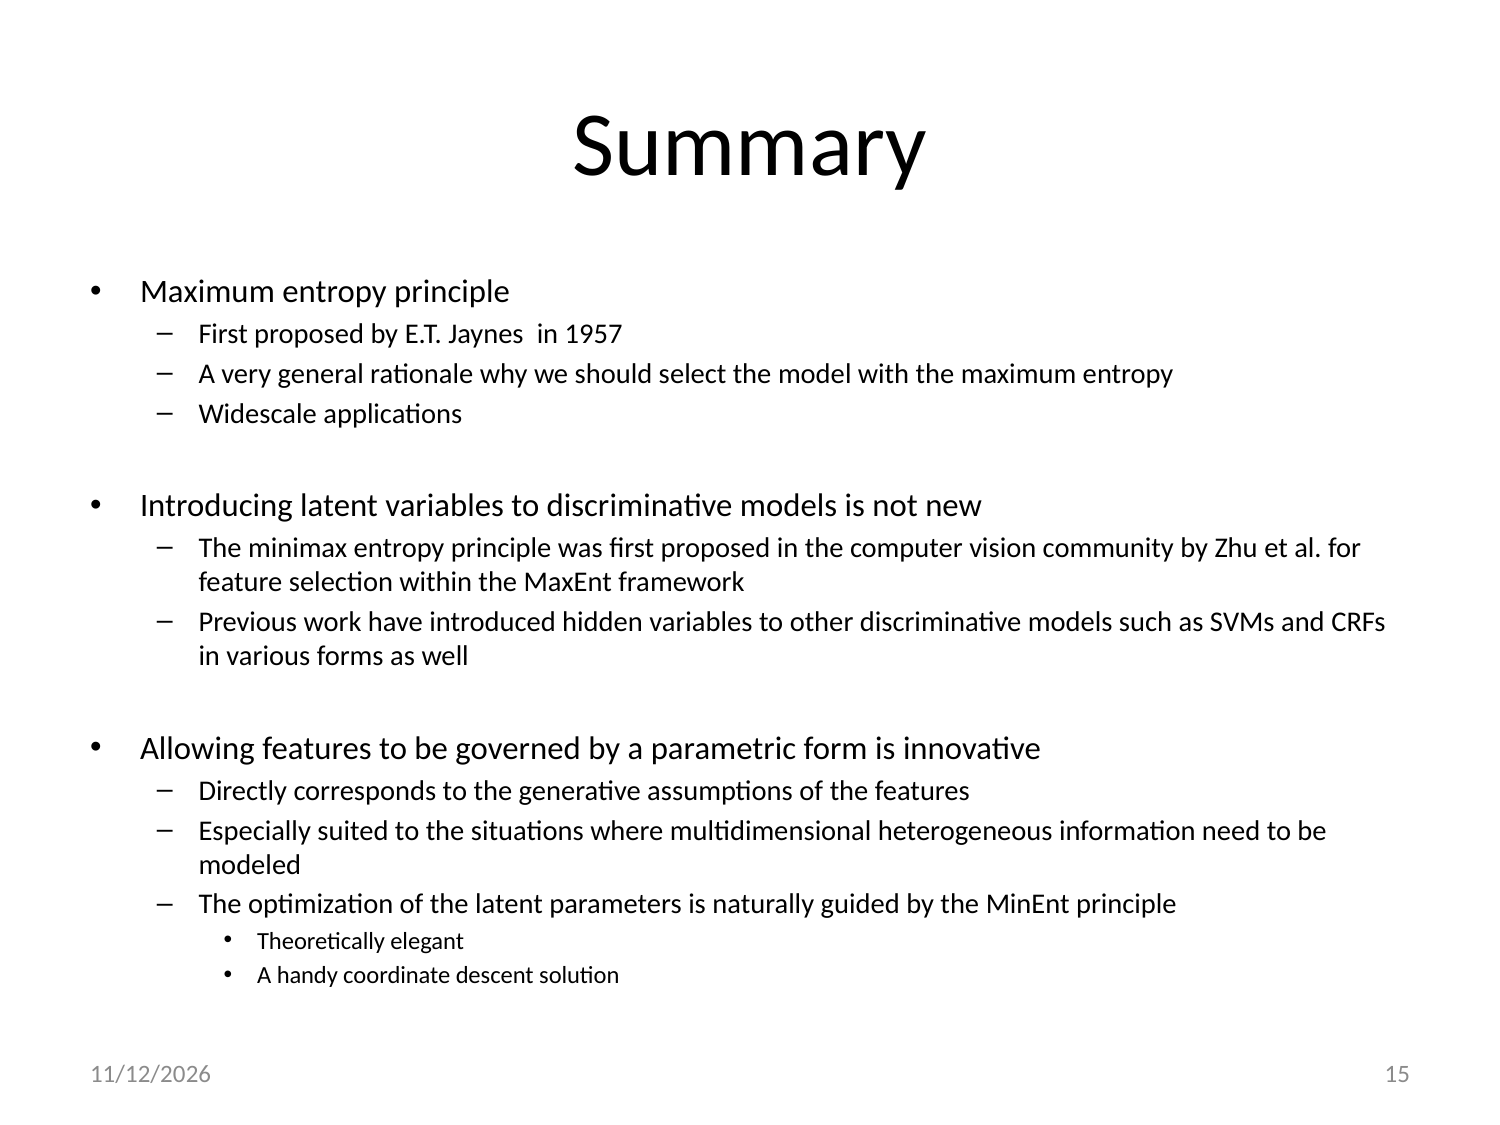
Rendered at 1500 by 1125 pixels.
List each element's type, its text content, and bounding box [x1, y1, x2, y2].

slide_number 15 [1074, 1042, 1425, 1103]
title Summary [75, 45, 1425, 233]
list Maximum entropy principle First proposed by E.T. Jaynes in 1957 A very general rationale why we should select the model with the maximum entropy Widescale applications Introducing latent variables to discriminative models is not new The minimax entropy principle was first proposed in the computer vision community by Zhu et al. for feature selection within the MaxEnt framework Previous work have introduced hidden variables to other discriminative models such as SVMs and CRFs in various forms as well Allowing features to be governed by a parametric form is innovative Directly corresponds to the generative assumptions of the features Especially suited to the situations where multidimensional heterogeneous information need to be modeled The optimization of the latent parameters is naturally guided by the MinEnt principle Theoretically elegant A handy coordinate descent solution [75, 262, 1425, 1005]
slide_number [75, 1042, 425, 1103]
